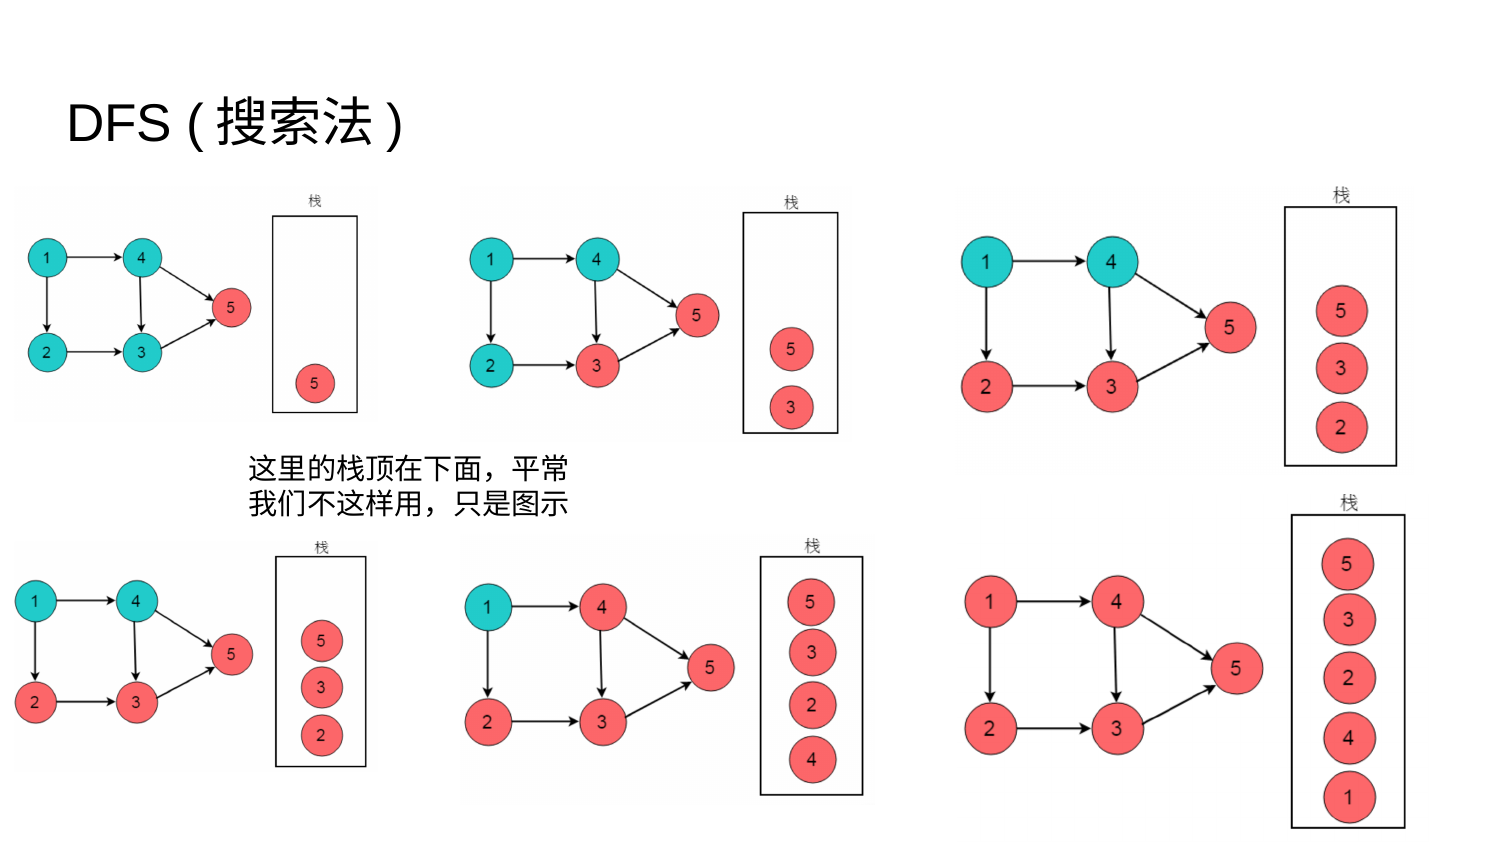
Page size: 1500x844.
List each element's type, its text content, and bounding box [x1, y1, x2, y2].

text_box 这里的栈顶在下面，平常我们不这样用，只是图示 [233, 435, 608, 535]
picture [955, 185, 1414, 476]
picture [957, 494, 1429, 842]
title DFS (搜索法) [51, 72, 1449, 167]
picture [14, 540, 378, 772]
picture [14, 185, 378, 423]
picture [459, 534, 876, 805]
picture [459, 185, 852, 442]
